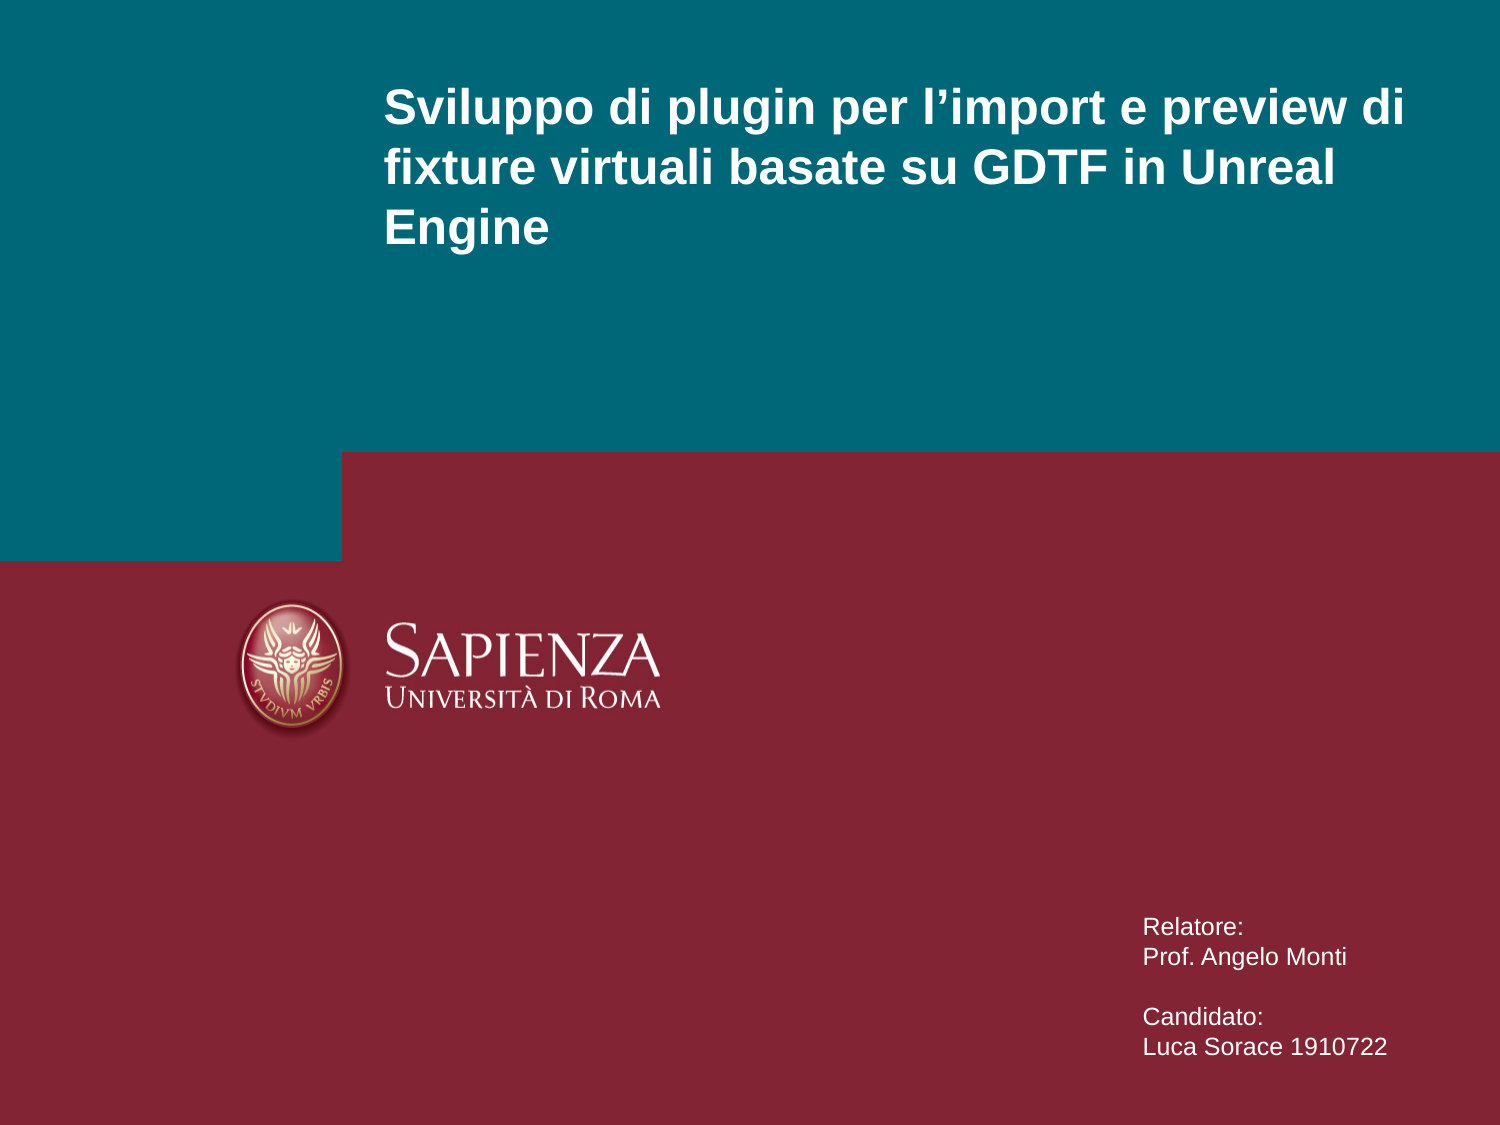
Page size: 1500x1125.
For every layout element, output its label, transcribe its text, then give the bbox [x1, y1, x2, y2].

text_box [0, 452, 1500, 1125]
text_box [0, 0, 1500, 452]
text_box Sviluppo di plugin per l’import e preview di fixture virtuali basate su GDTF in Unreal Engine [368, 67, 1471, 265]
